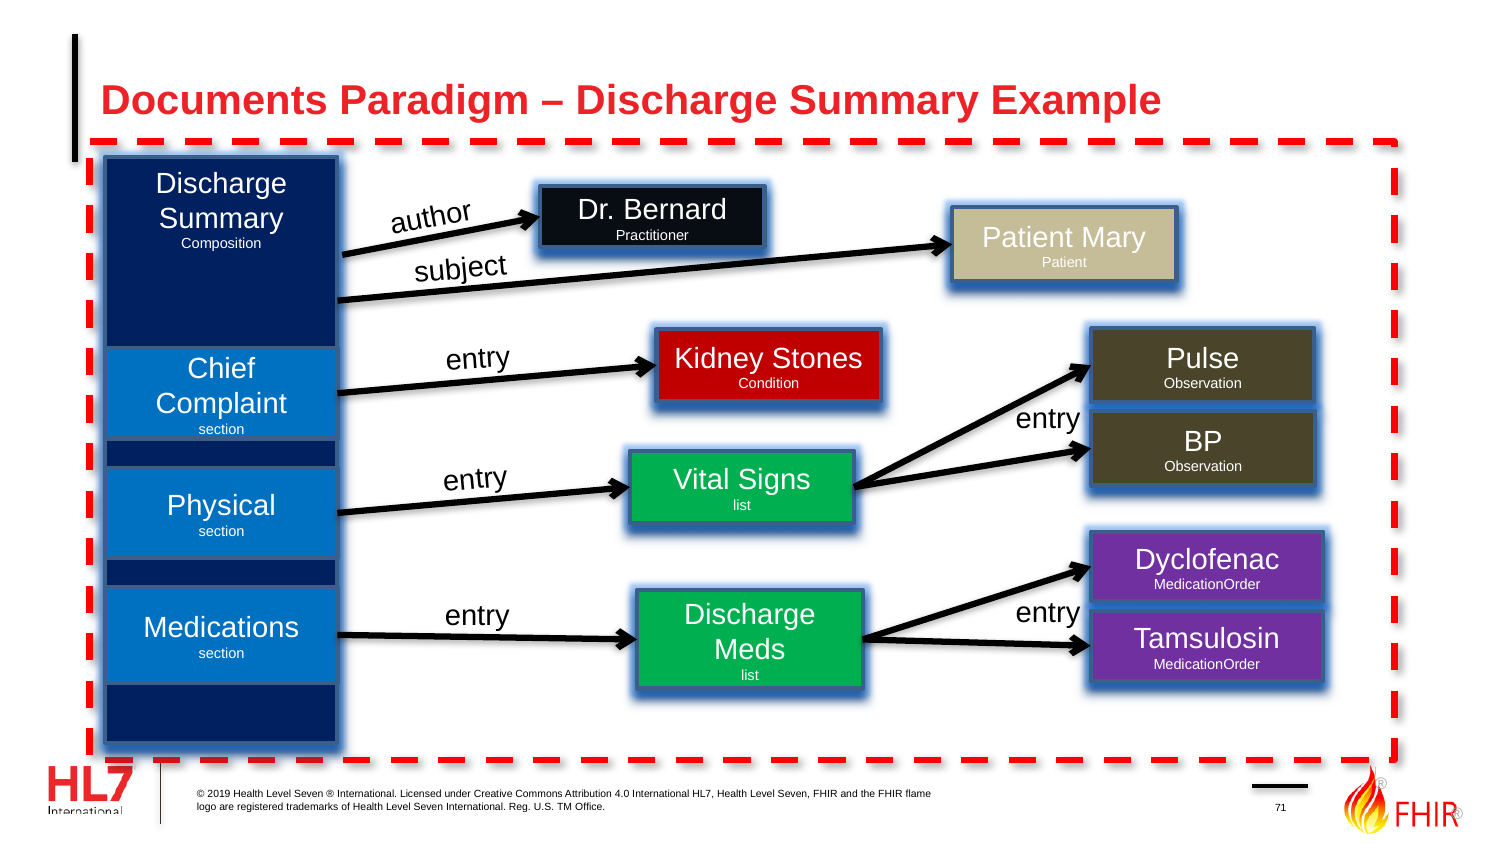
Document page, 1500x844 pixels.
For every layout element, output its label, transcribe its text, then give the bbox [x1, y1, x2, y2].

text_box entry [428, 328, 532, 363]
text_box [853, 448, 1092, 488]
text_box Dr. Bernard Practitioner [538, 184, 767, 242]
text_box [853, 364, 1092, 447]
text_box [337, 486, 631, 514]
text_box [1090, 327, 1316, 486]
text_box Kidney Stones Condition [654, 327, 883, 403]
title Documents Paradigm – Discharge Summary Example [100, 33, 1451, 163]
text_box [337, 634, 638, 640]
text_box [1090, 531, 1324, 681]
slide_number 71 [1258, 786, 1304, 814]
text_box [862, 639, 1091, 647]
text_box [337, 244, 953, 301]
text_box Patient Mary Patient [950, 205, 1179, 283]
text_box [862, 566, 1092, 639]
text_box author [370, 180, 490, 215]
picture [1339, 760, 1463, 837]
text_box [341, 216, 541, 242]
text_box Vital Signs list [628, 449, 856, 525]
text_box entry [430, 588, 535, 633]
text_box Discharge Meds list [635, 588, 865, 691]
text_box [105, 156, 338, 743]
text_box [87, 140, 1397, 762]
footer © 2019 Health Level Seven ® International. Licensed under Creative Commons Attribution 4.0 International HL7, Health Level Seven, FHIR and the FHIR flame logo are registered trademarks of Health Level Seven International. Reg. U.S. TM Office. [196, 786, 941, 813]
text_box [337, 364, 657, 394]
text_box entry [425, 447, 533, 485]
